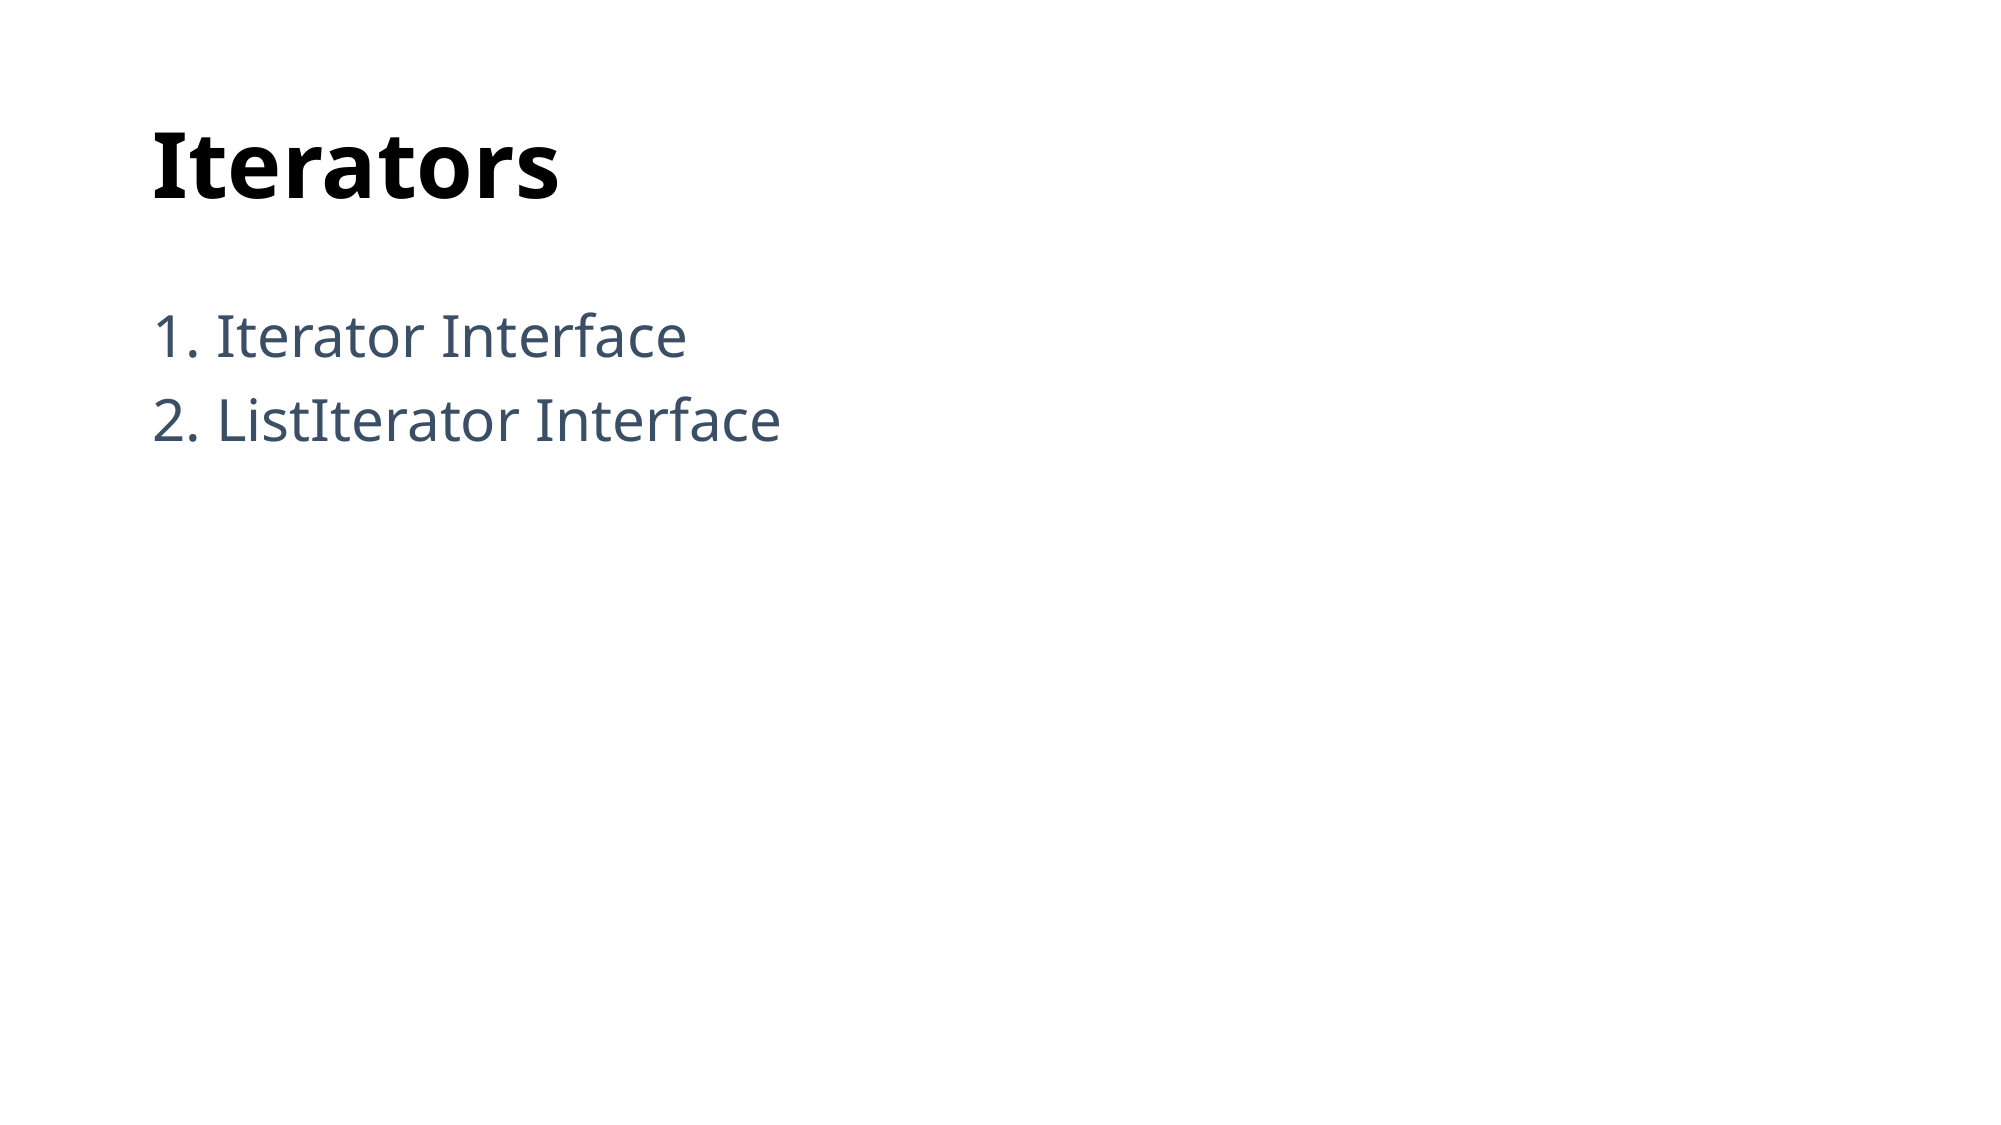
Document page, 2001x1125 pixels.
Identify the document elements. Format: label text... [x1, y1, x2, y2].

list Iterator Interface ListIterator Interface [137, 299, 1863, 1014]
title Iterators [137, 59, 1863, 278]
